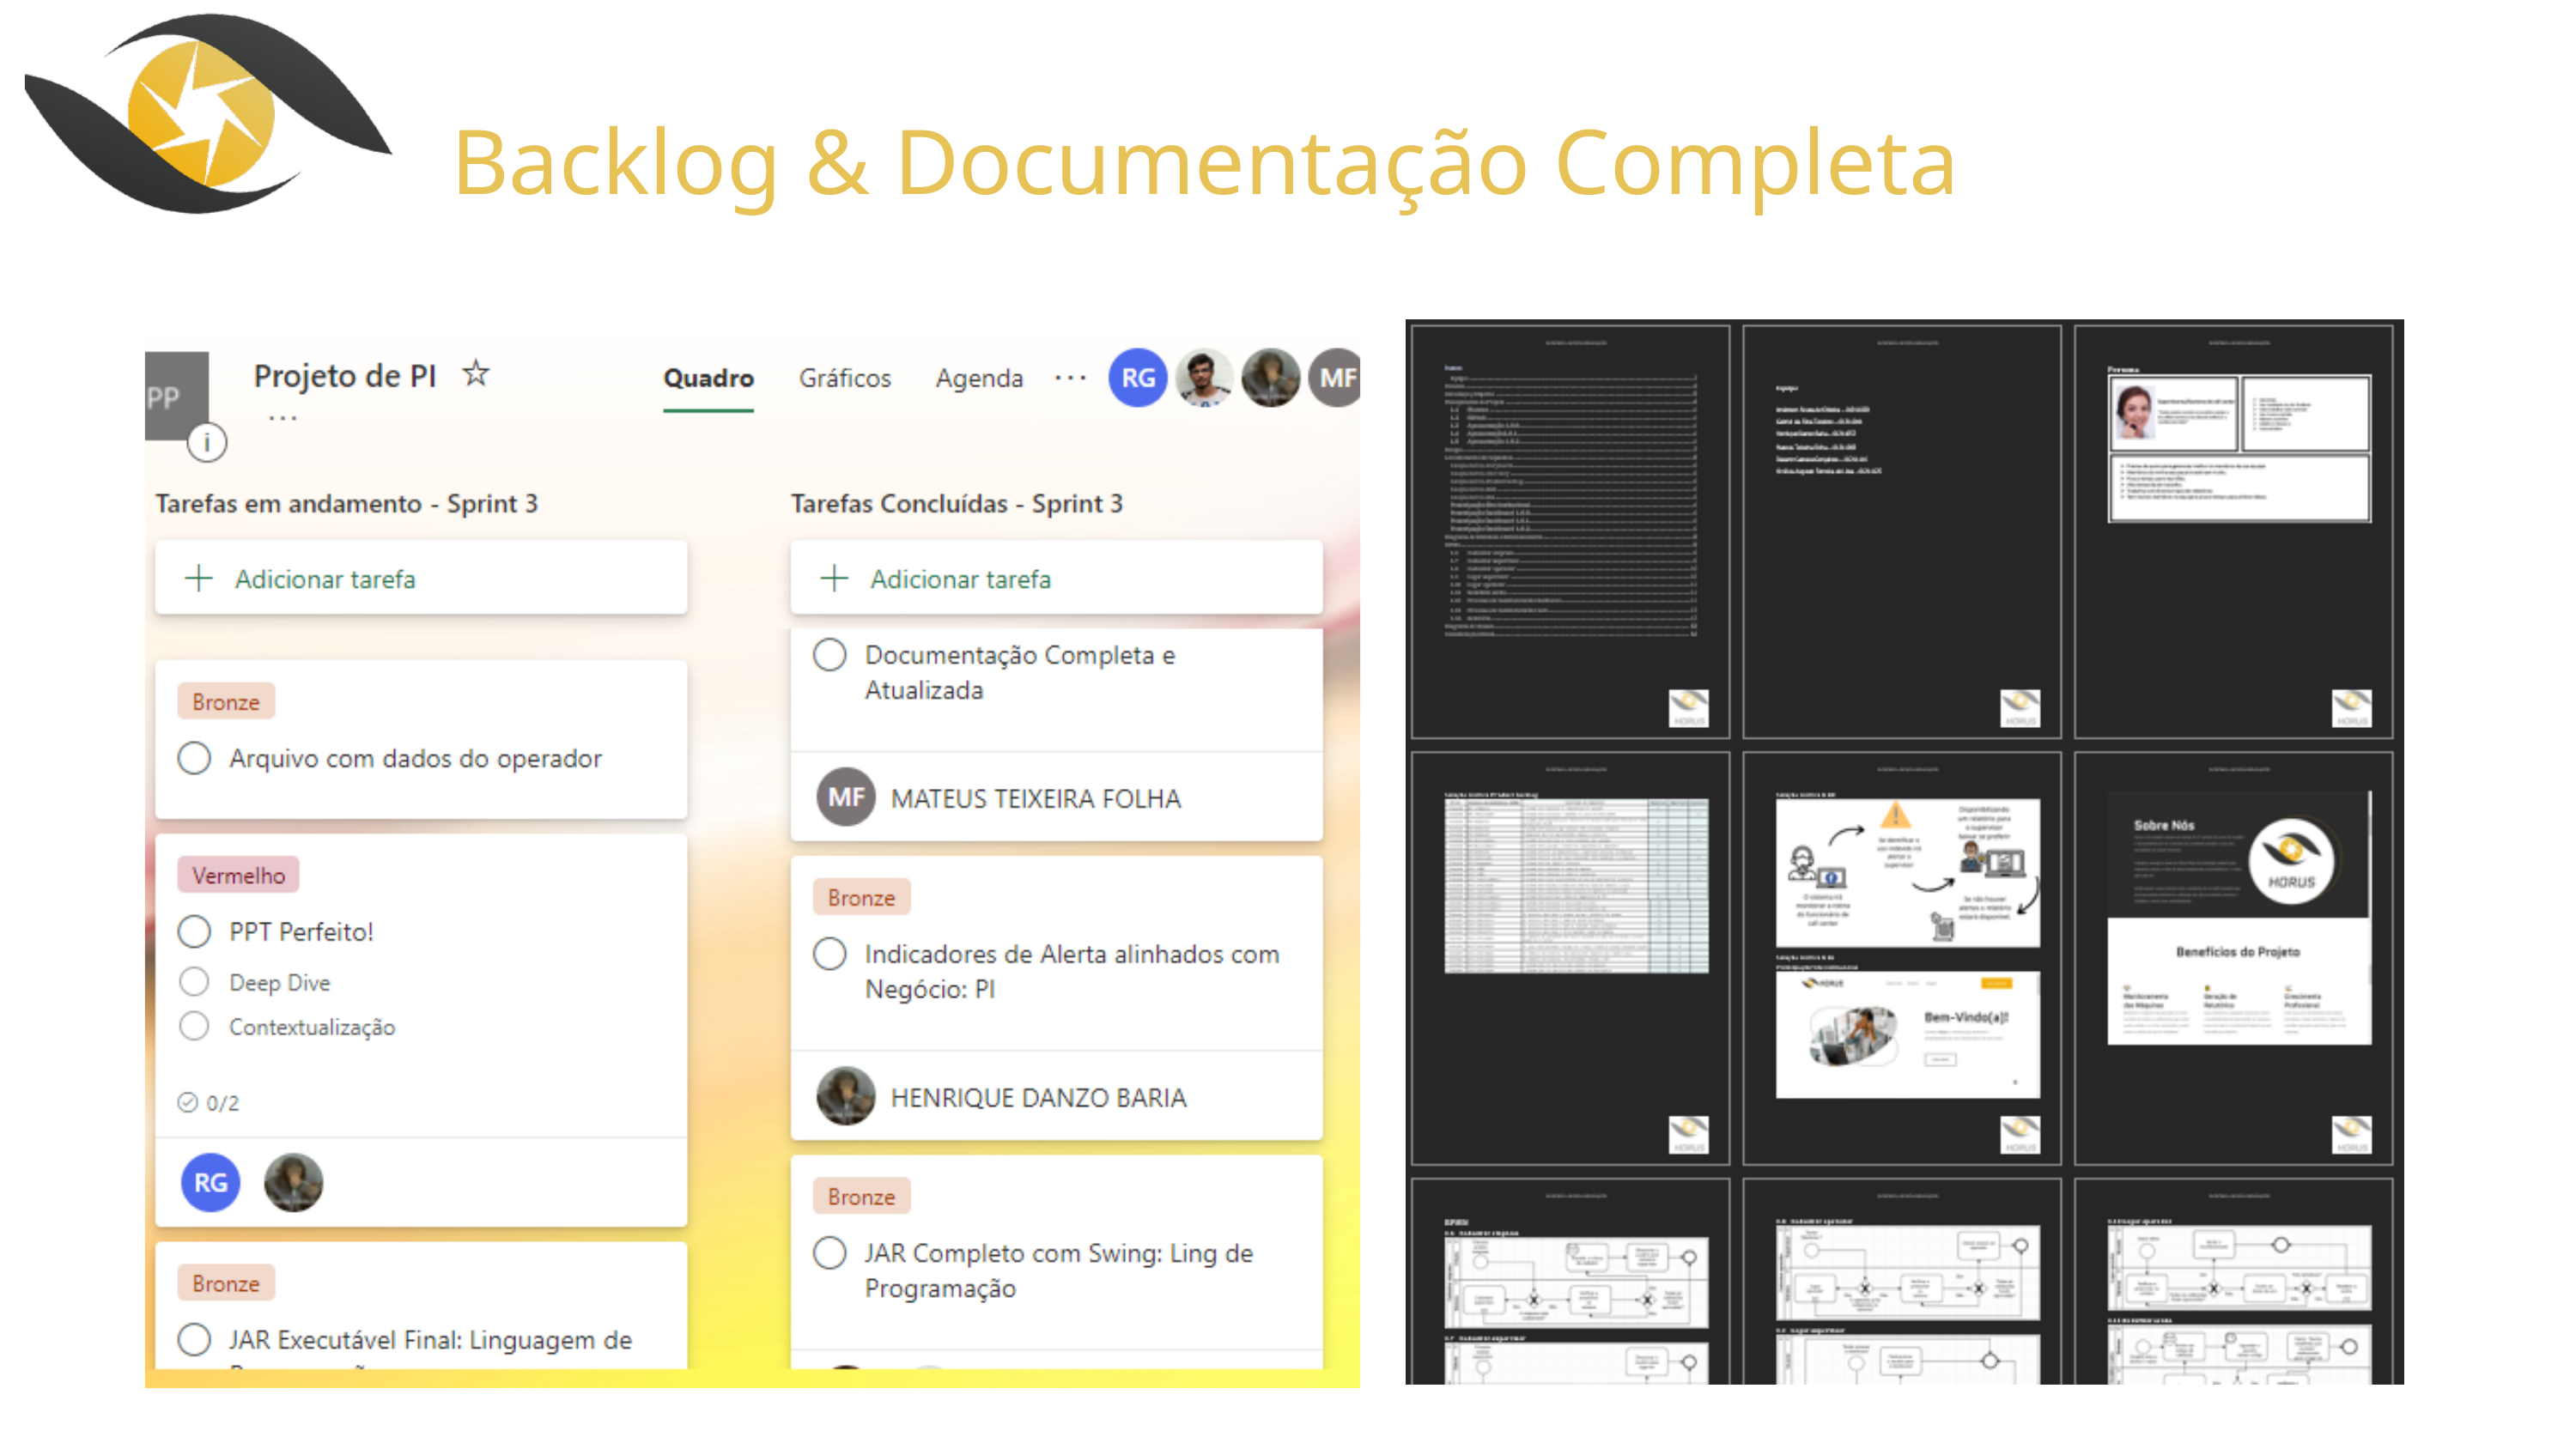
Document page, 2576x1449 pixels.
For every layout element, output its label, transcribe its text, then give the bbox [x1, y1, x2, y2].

text_box Backlog & Documentação Completa [451, 122, 2432, 213]
picture [1406, 318, 2404, 1385]
picture [24, 4, 404, 226]
picture [144, 322, 1361, 1389]
